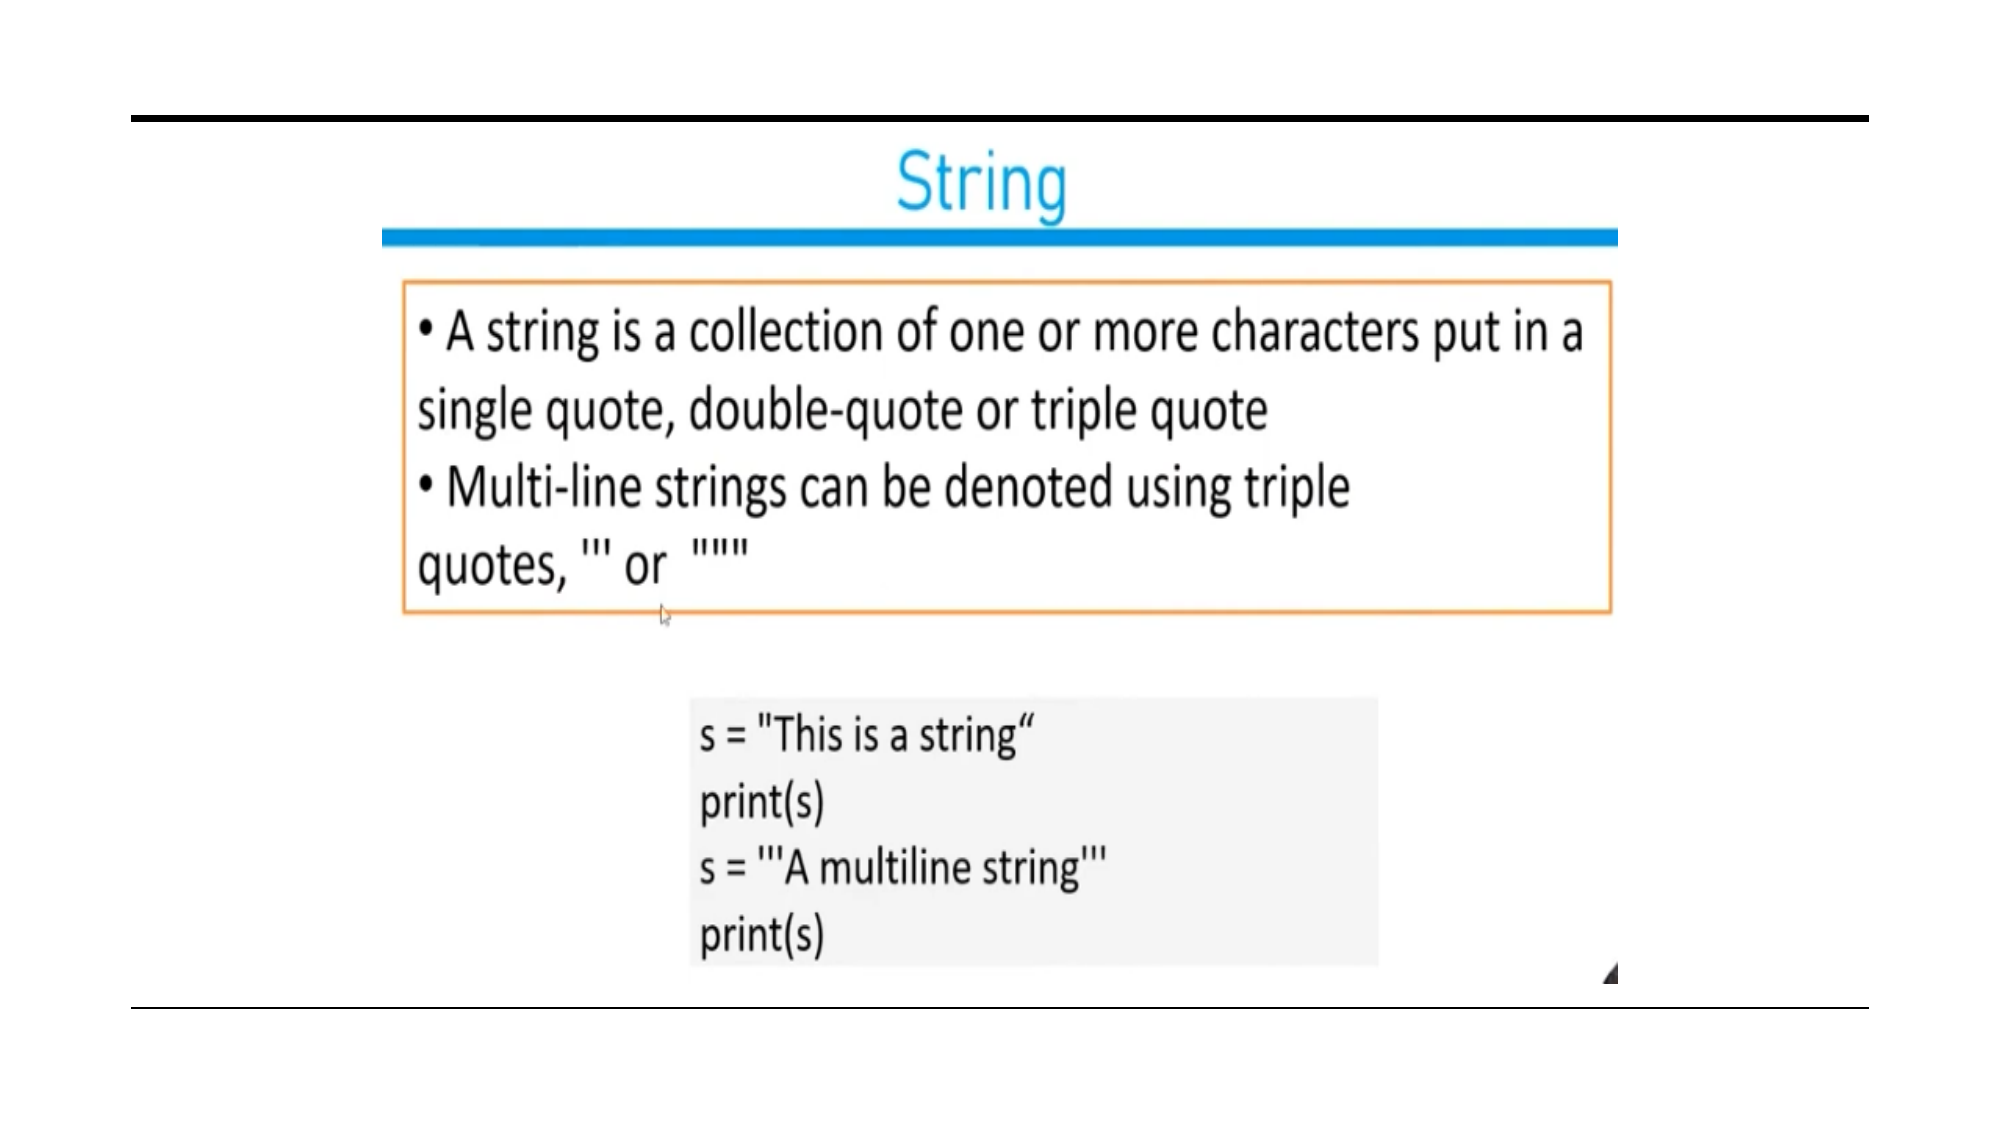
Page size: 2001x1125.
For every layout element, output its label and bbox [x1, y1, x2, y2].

list [382, 141, 1618, 984]
